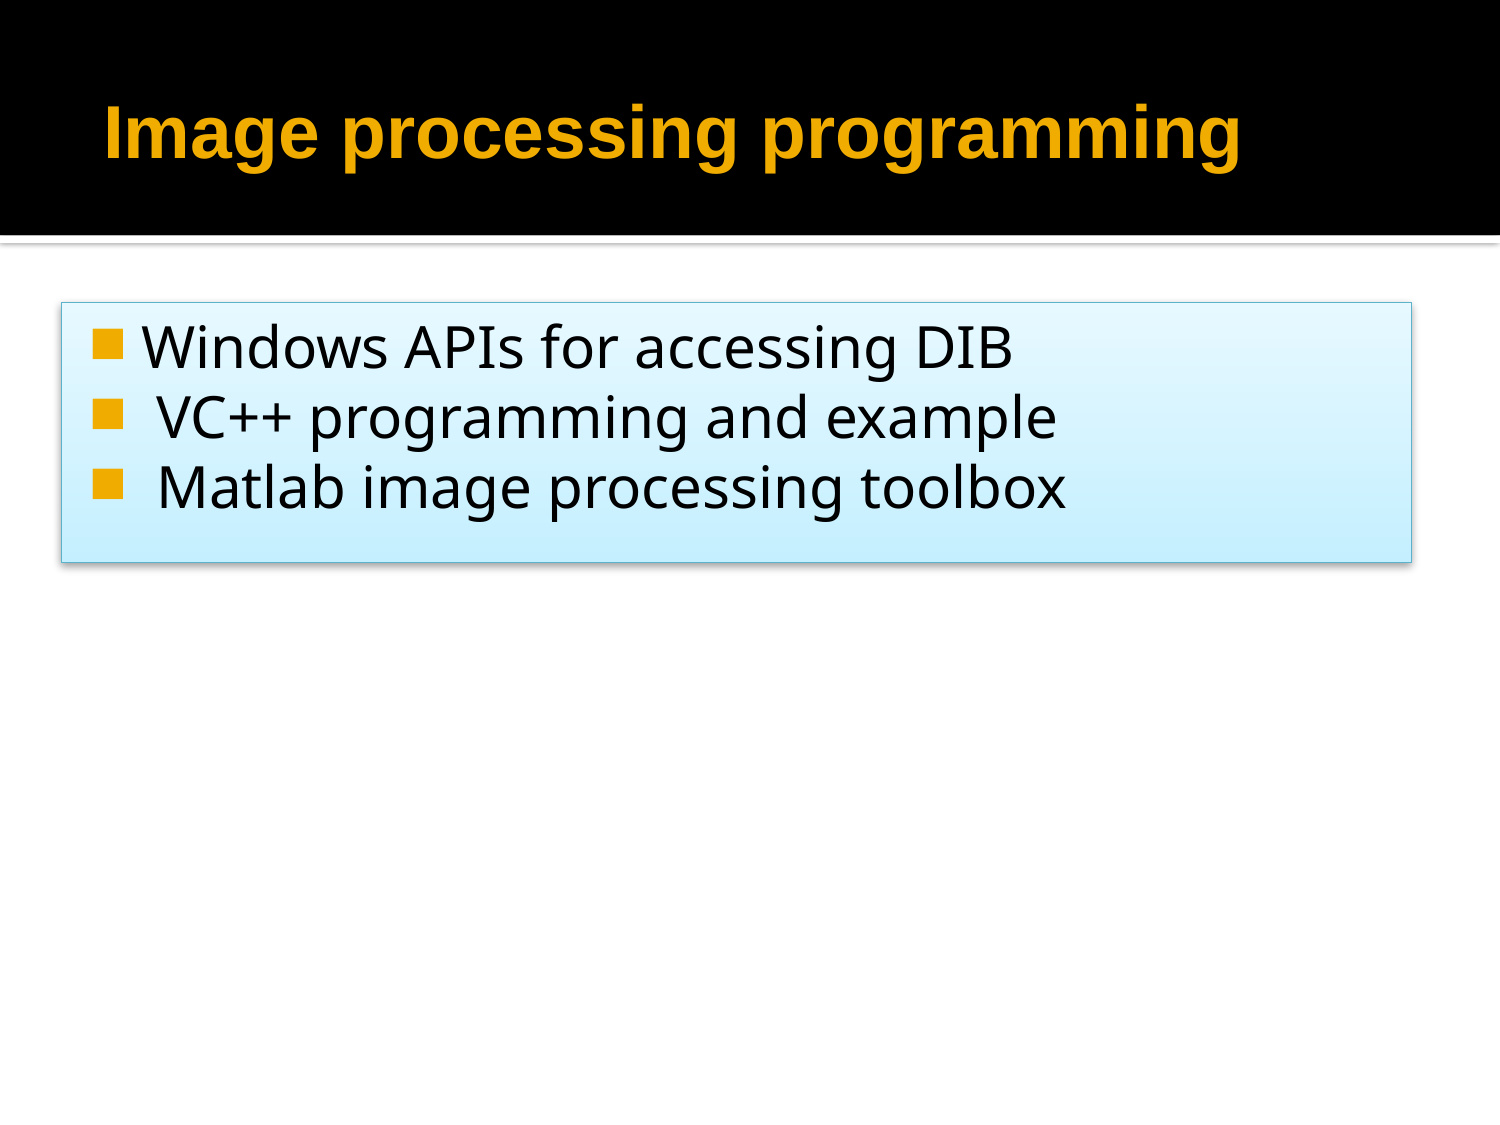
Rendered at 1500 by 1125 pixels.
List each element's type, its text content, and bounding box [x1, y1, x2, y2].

list Windows APIs for accessing DIB VC++ programming and example Matlab image processing toolbox [60, 302, 1412, 563]
title Image processing programming [74, 24, 1426, 232]
